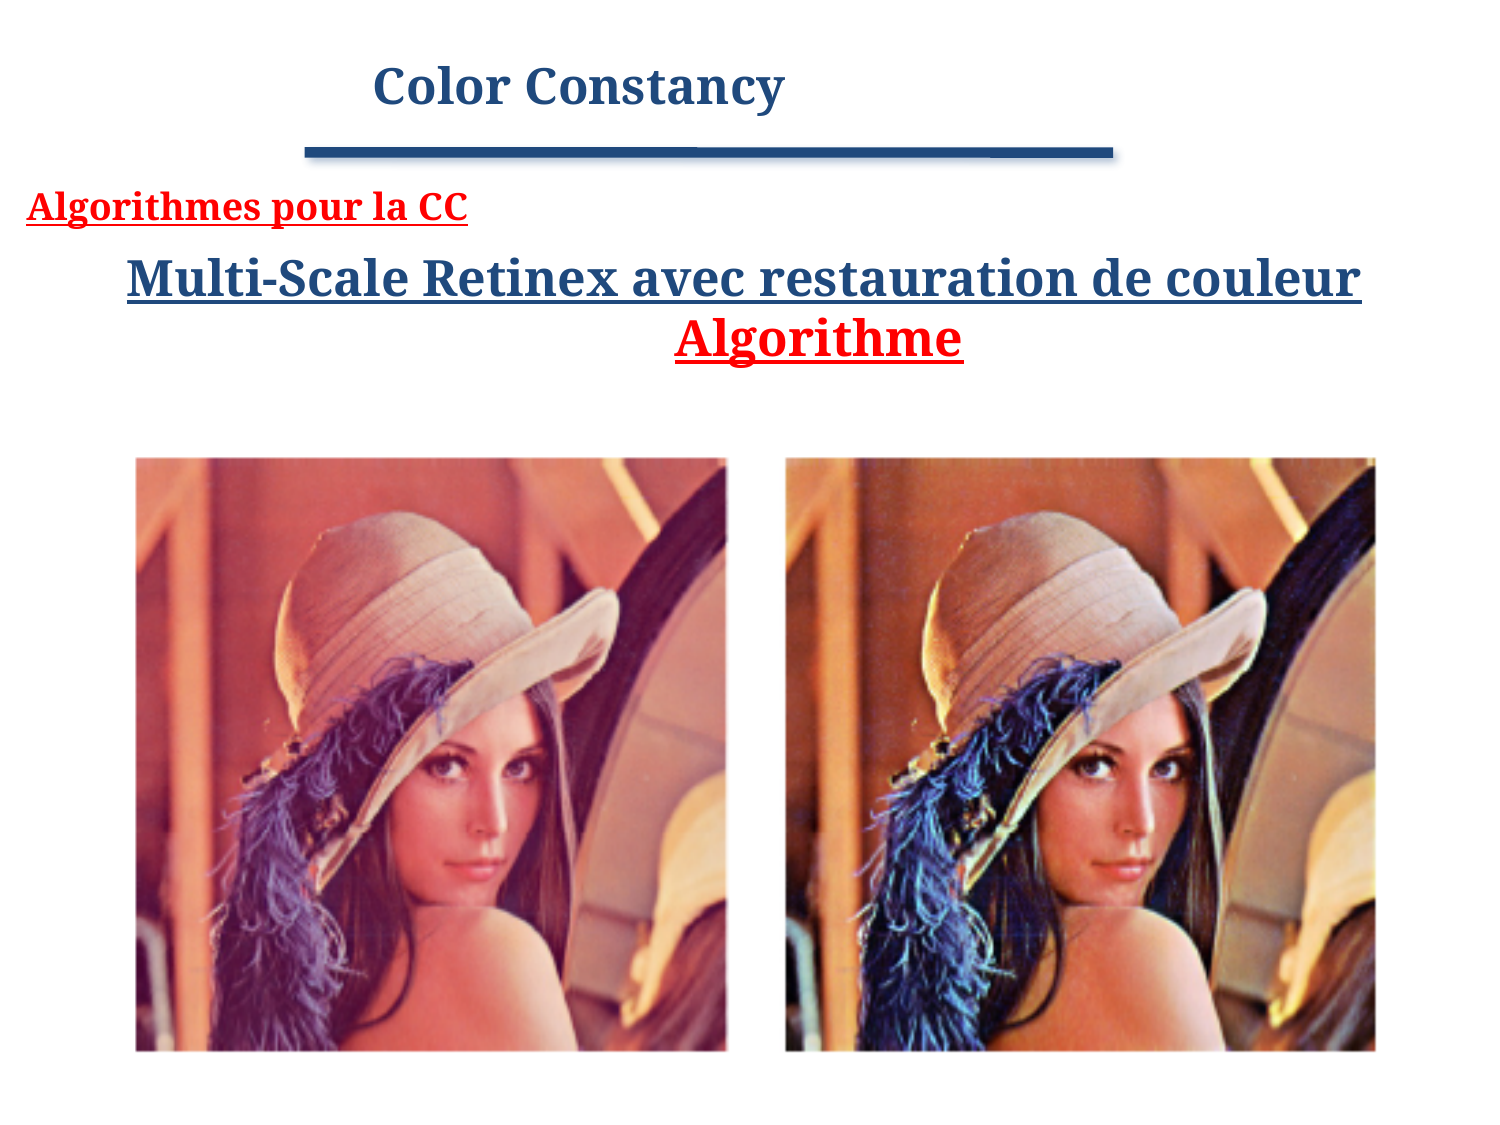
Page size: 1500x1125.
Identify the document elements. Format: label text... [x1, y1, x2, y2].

text_box Color Constancy [358, 46, 801, 122]
text_box Multi-Scale Retinex avec restauration de couleur Algorithme [58, 238, 1430, 374]
picture [133, 456, 1379, 1055]
text_box Algorithmes pour la CC [11, 175, 516, 236]
